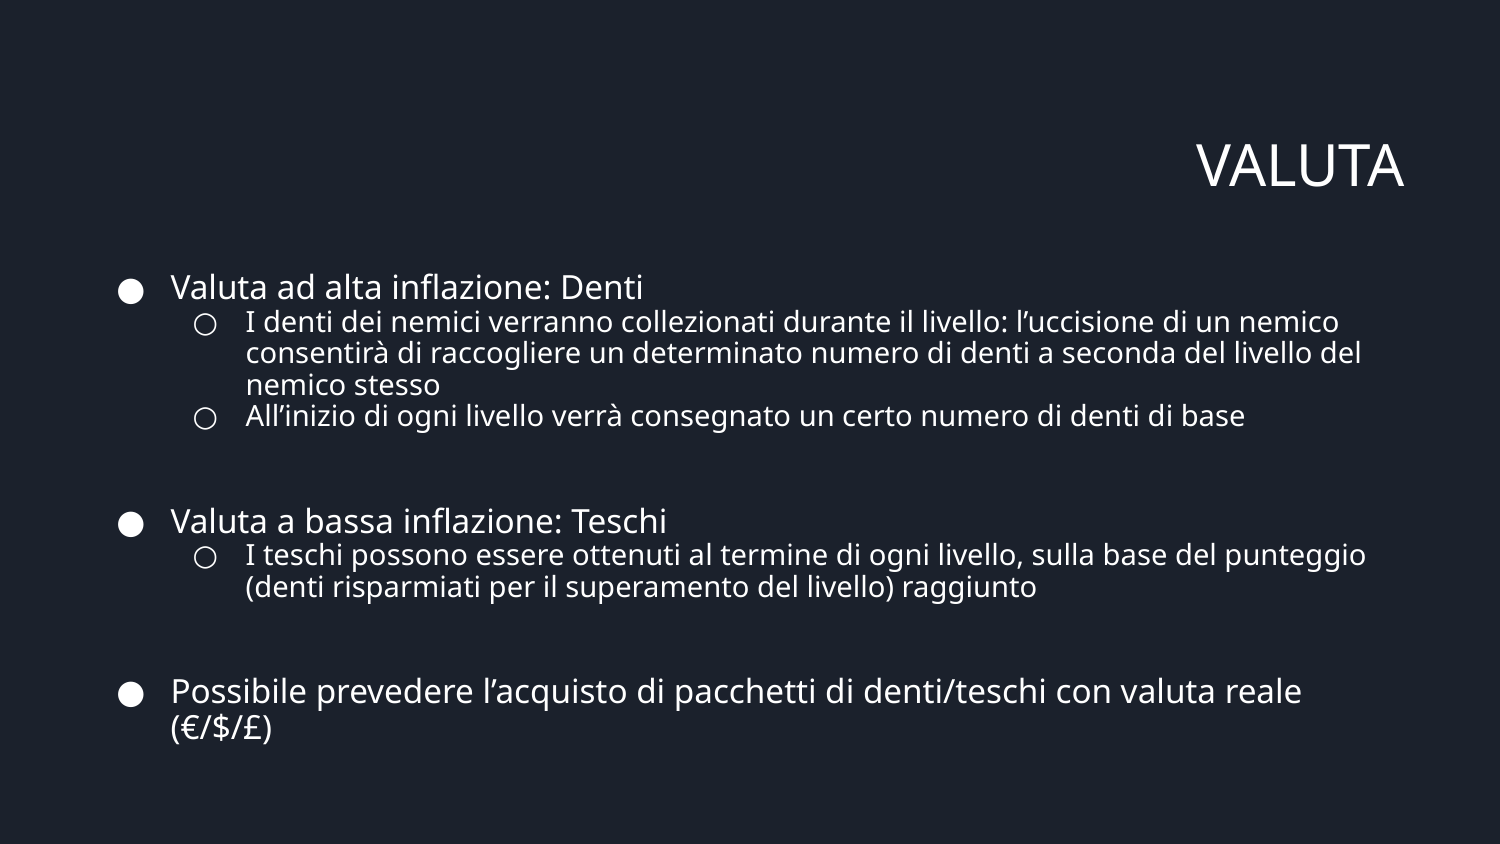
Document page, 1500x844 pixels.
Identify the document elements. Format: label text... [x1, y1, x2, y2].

list Valuta ad alta inflazione: Denti I denti dei nemici verranno collezionati durante il livello: l’uccisione di un nemico consentirà di raccogliere un determinato numero di denti a seconda del livello del nemico stesso All’inizio di ogni livello verrà consegnato un certo numero di denti di base Valuta a bassa inflazione: Teschi I teschi possono essere ottenuti al termine di ogni livello, sulla base del punteggio (denti risparmiati per il superamento del livello) raggiunto Possibile prevedere l’acquisto di pacchetti di denti/teschi con valuta reale (€/$/£) [84, 265, 1416, 766]
title VALUTA [356, 98, 1416, 237]
